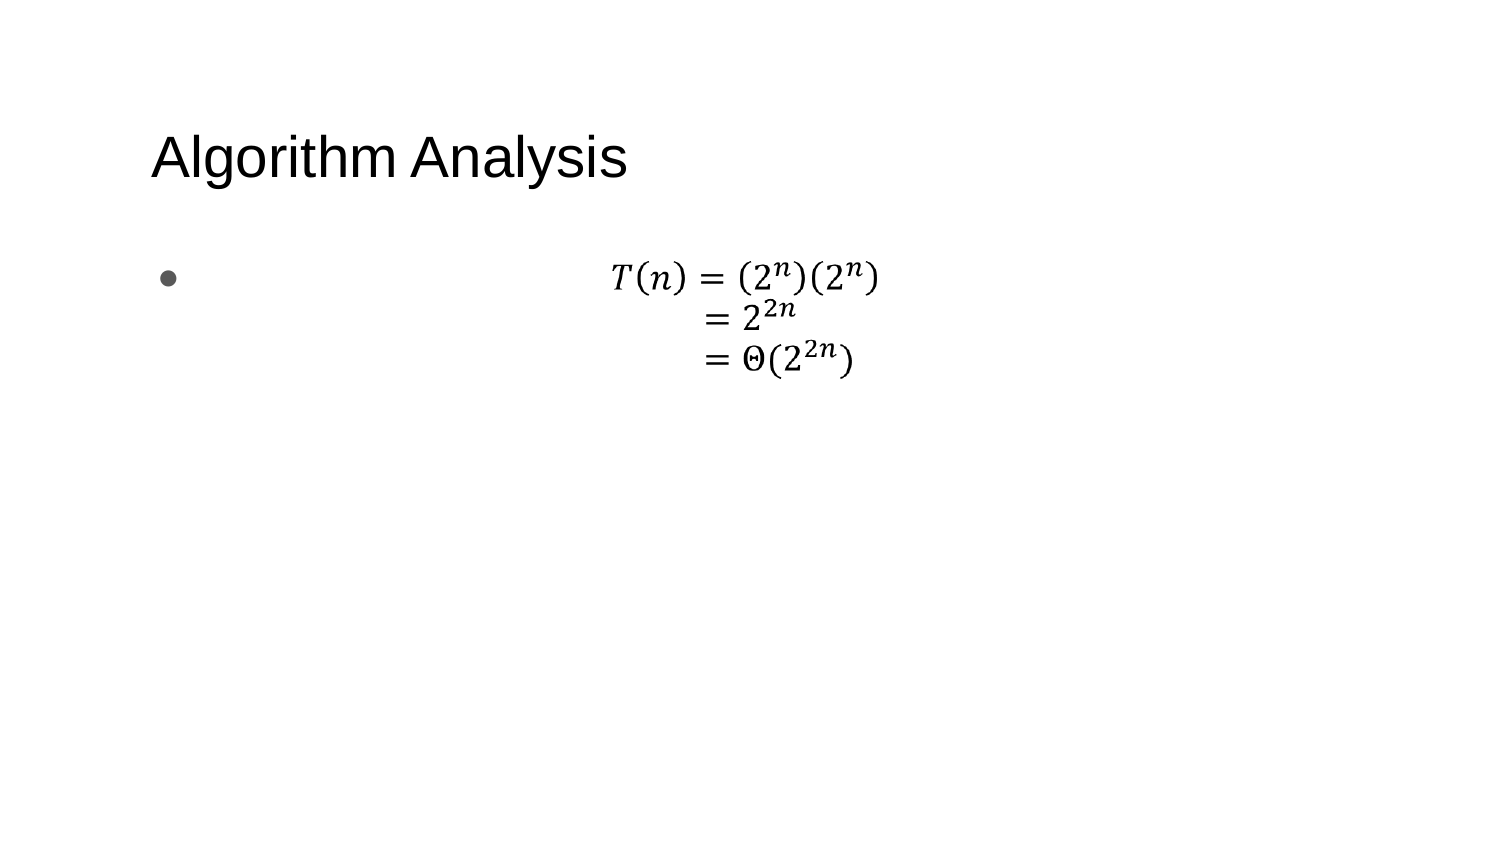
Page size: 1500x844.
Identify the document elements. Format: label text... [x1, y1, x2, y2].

title Algorithm Analysis [140, 75, 1356, 242]
list [140, 253, 1356, 750]
